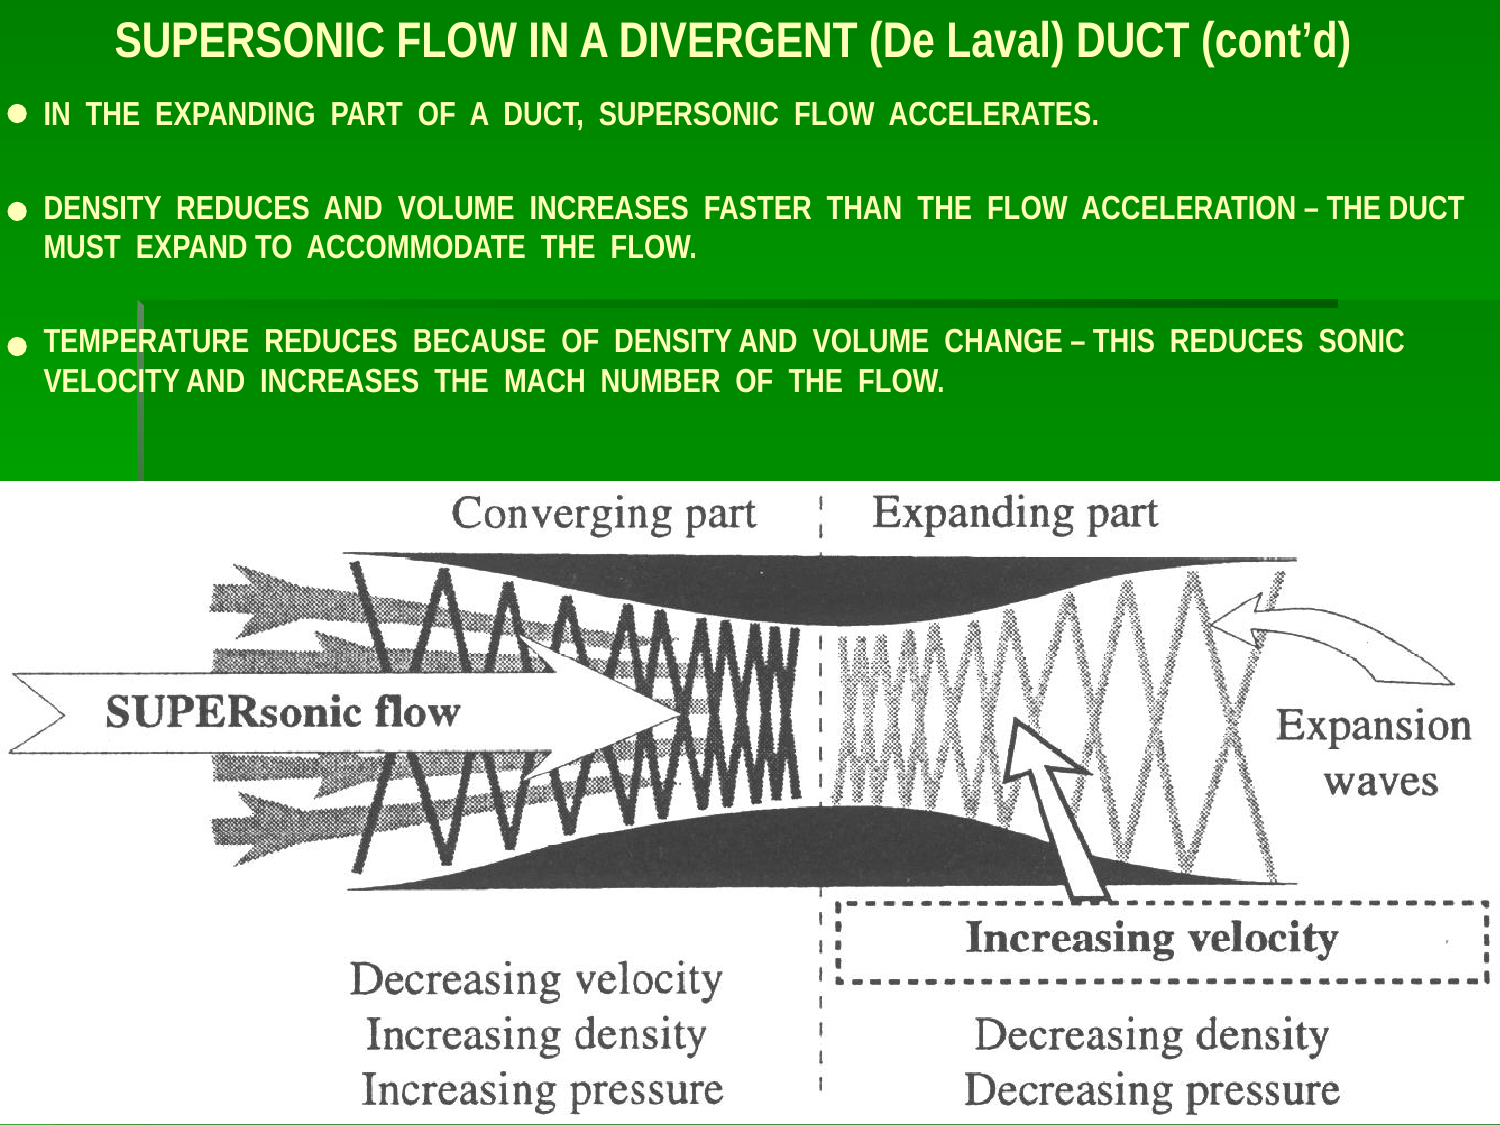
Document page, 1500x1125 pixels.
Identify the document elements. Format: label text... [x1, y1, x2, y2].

text_box [8, 337, 26, 356]
text_box [8, 202, 26, 221]
text_box IN THE EXPANDING PART OF A DUCT, SUPERSONIC FLOW ACCELERATES. DENSITY REDUCES AND VOLUME INCREASES FASTER THAN THE FLOW ACCELERATION – THE DUCT MUST EXPAND TO ACCOMMODATE THE FLOW. TEMPERATURE REDUCES BECAUSE OF DENSITY AND VOLUME CHANGE – THIS REDUCES SONIC VELOCITY AND INCREASES THE MACH NUMBER OF THE FLOW. [28, 85, 1492, 414]
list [0, 480, 1500, 1125]
text_box [8, 104, 26, 123]
text_box SUPERSONIC FLOW IN A DIVERGENT (De Laval) DUCT (cont’d) [76, 0, 1416, 75]
